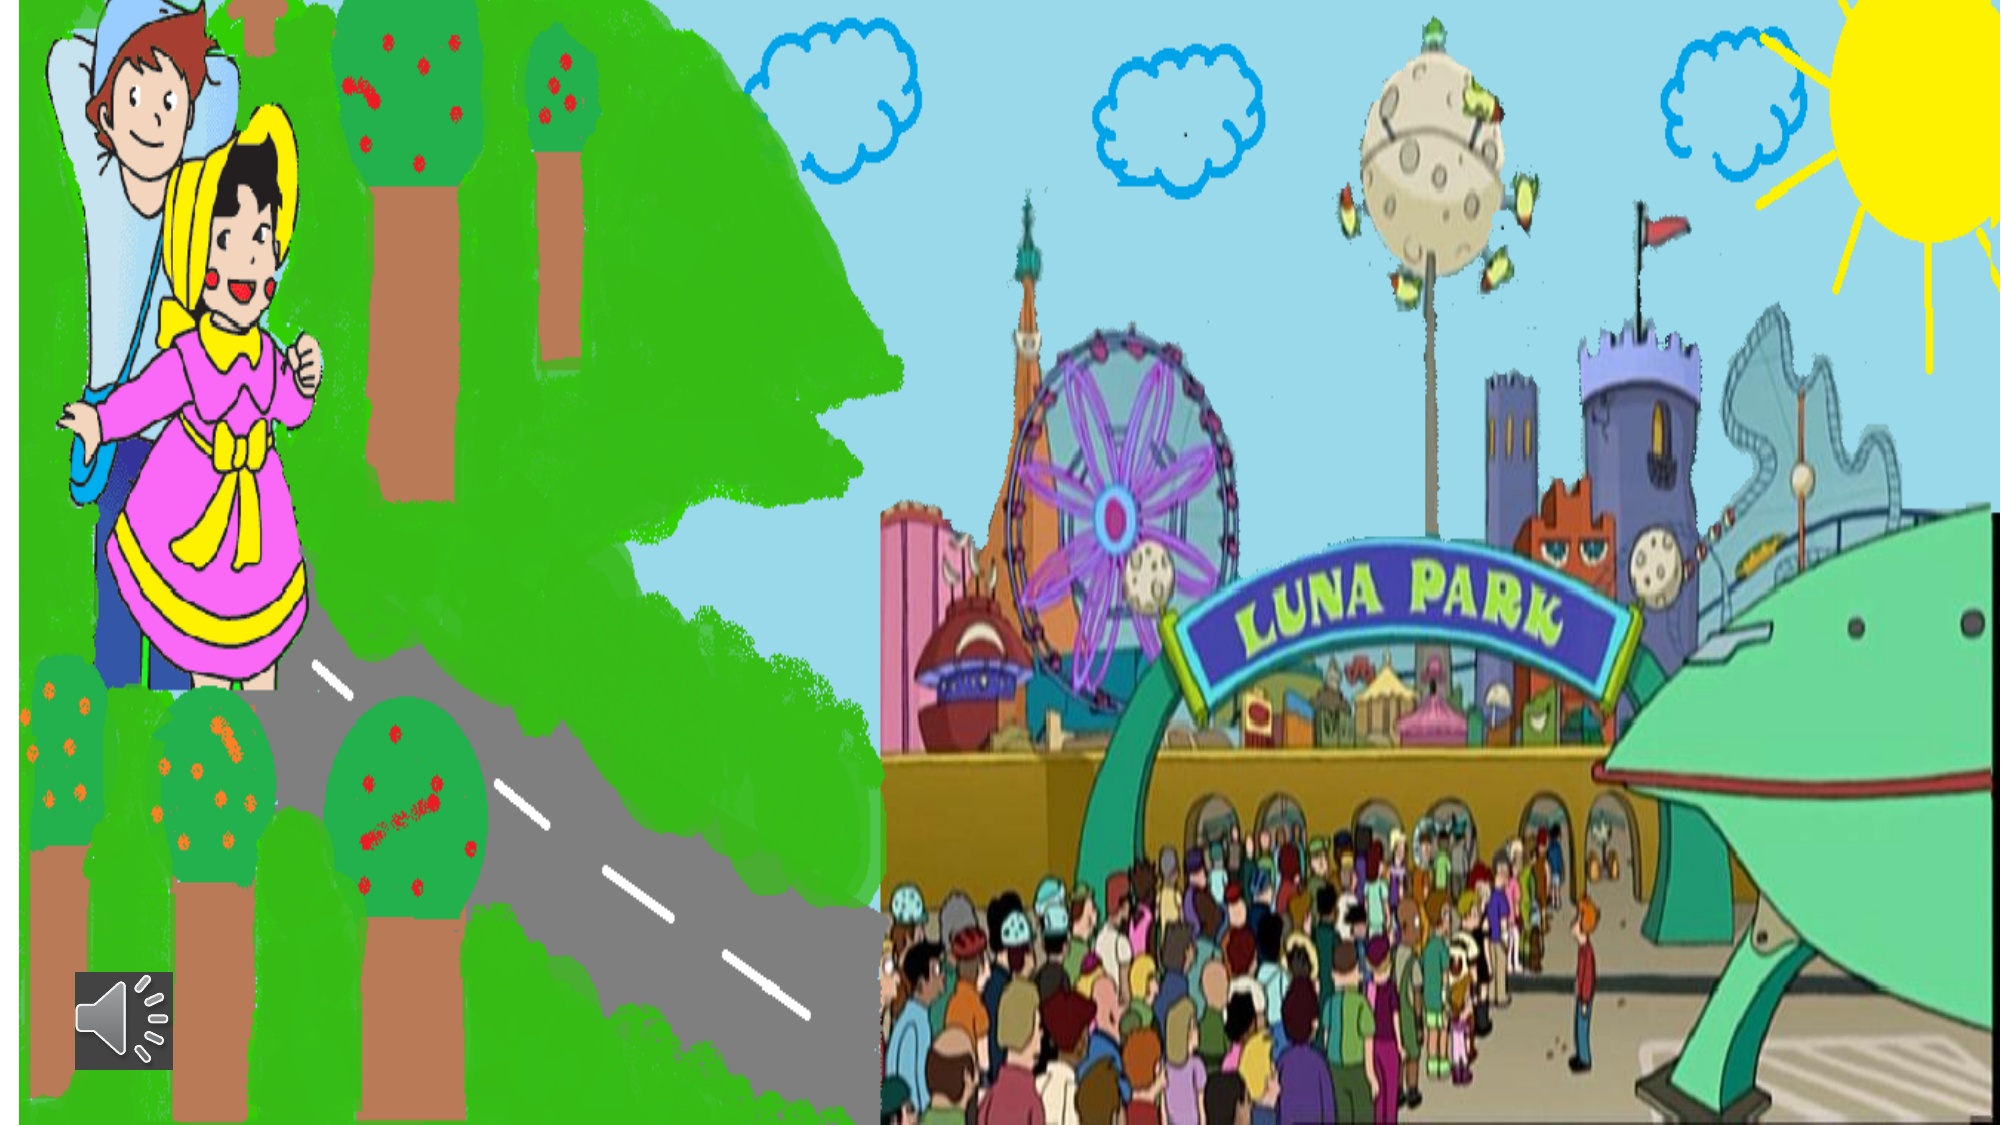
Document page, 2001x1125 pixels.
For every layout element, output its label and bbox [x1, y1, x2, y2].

picture [74, 971, 175, 1072]
text_box [19, 0, 2000, 1125]
